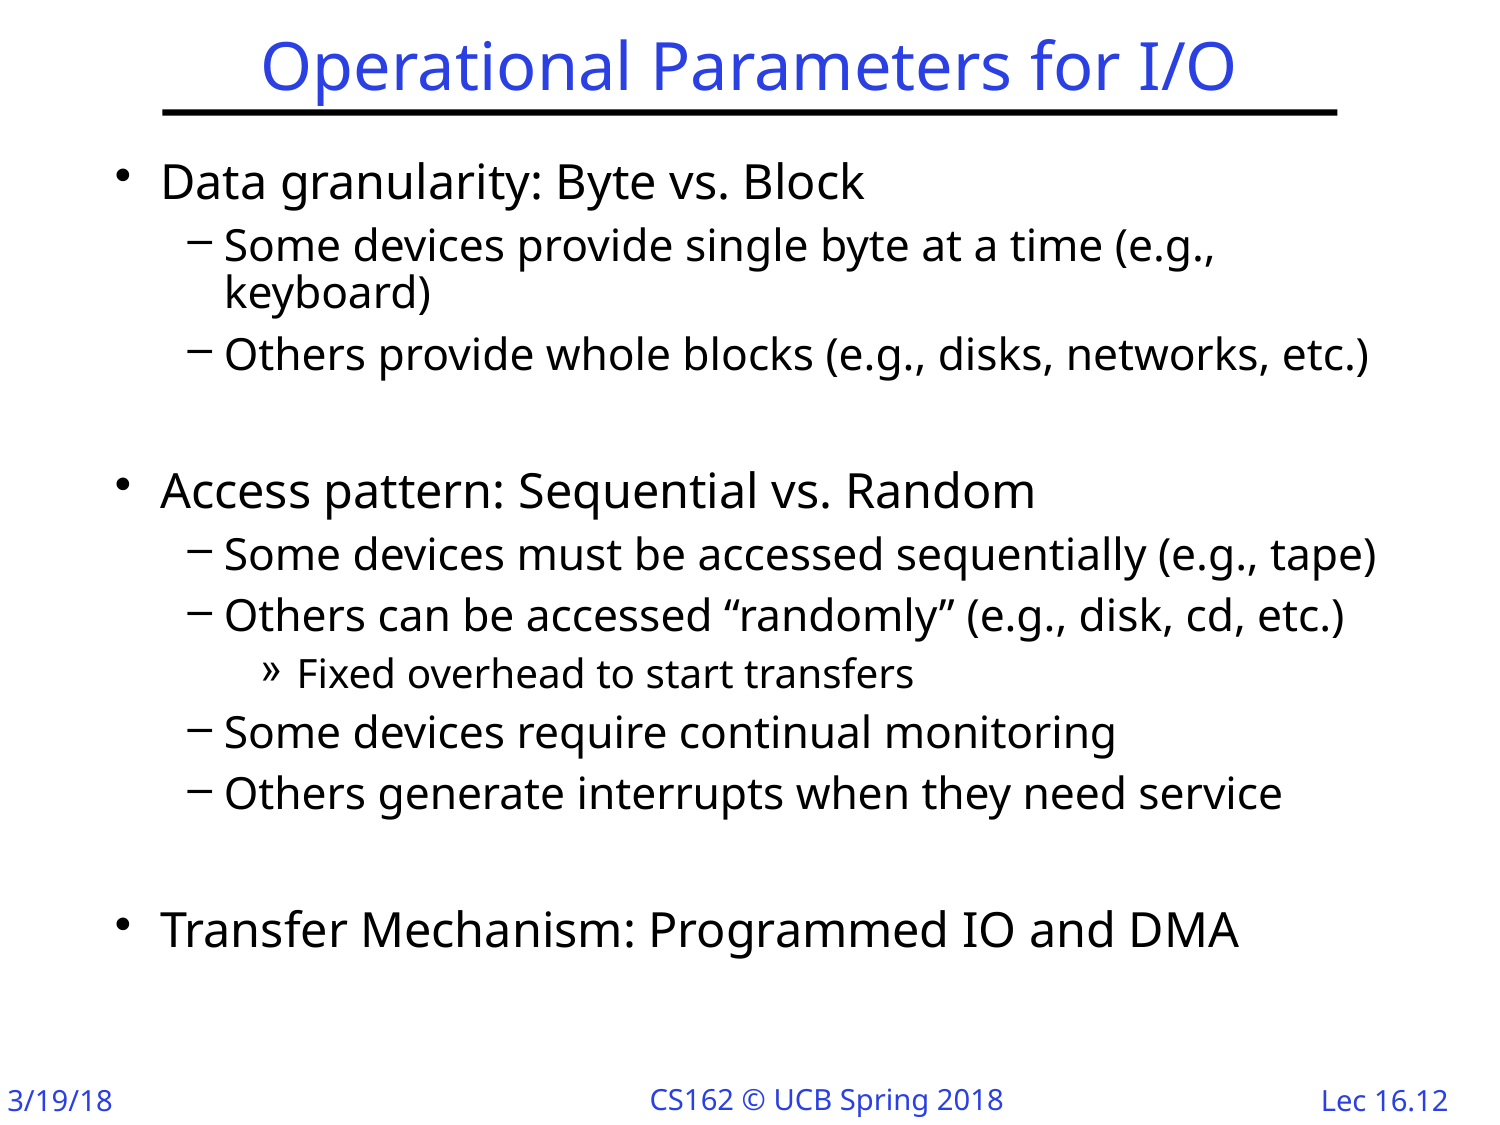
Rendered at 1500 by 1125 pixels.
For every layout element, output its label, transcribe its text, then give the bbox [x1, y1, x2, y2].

title Operational Parameters for I/O [162, 24, 1338, 113]
list Data granularity: Byte vs. Block Some devices provide single byte at a time (e.g., keyboard) Others provide whole blocks (e.g., disks, networks, etc.) Access pattern: Sequential vs. Random Some devices must be accessed sequentially (e.g., tape) Others can be accessed “randomly” (e.g., disk, cd, etc.) Fixed overhead to start transfers Some devices require continual monitoring Others generate interrupts when they need service Transfer Mechanism: Programmed IO and DMA [99, 149, 1400, 1088]
